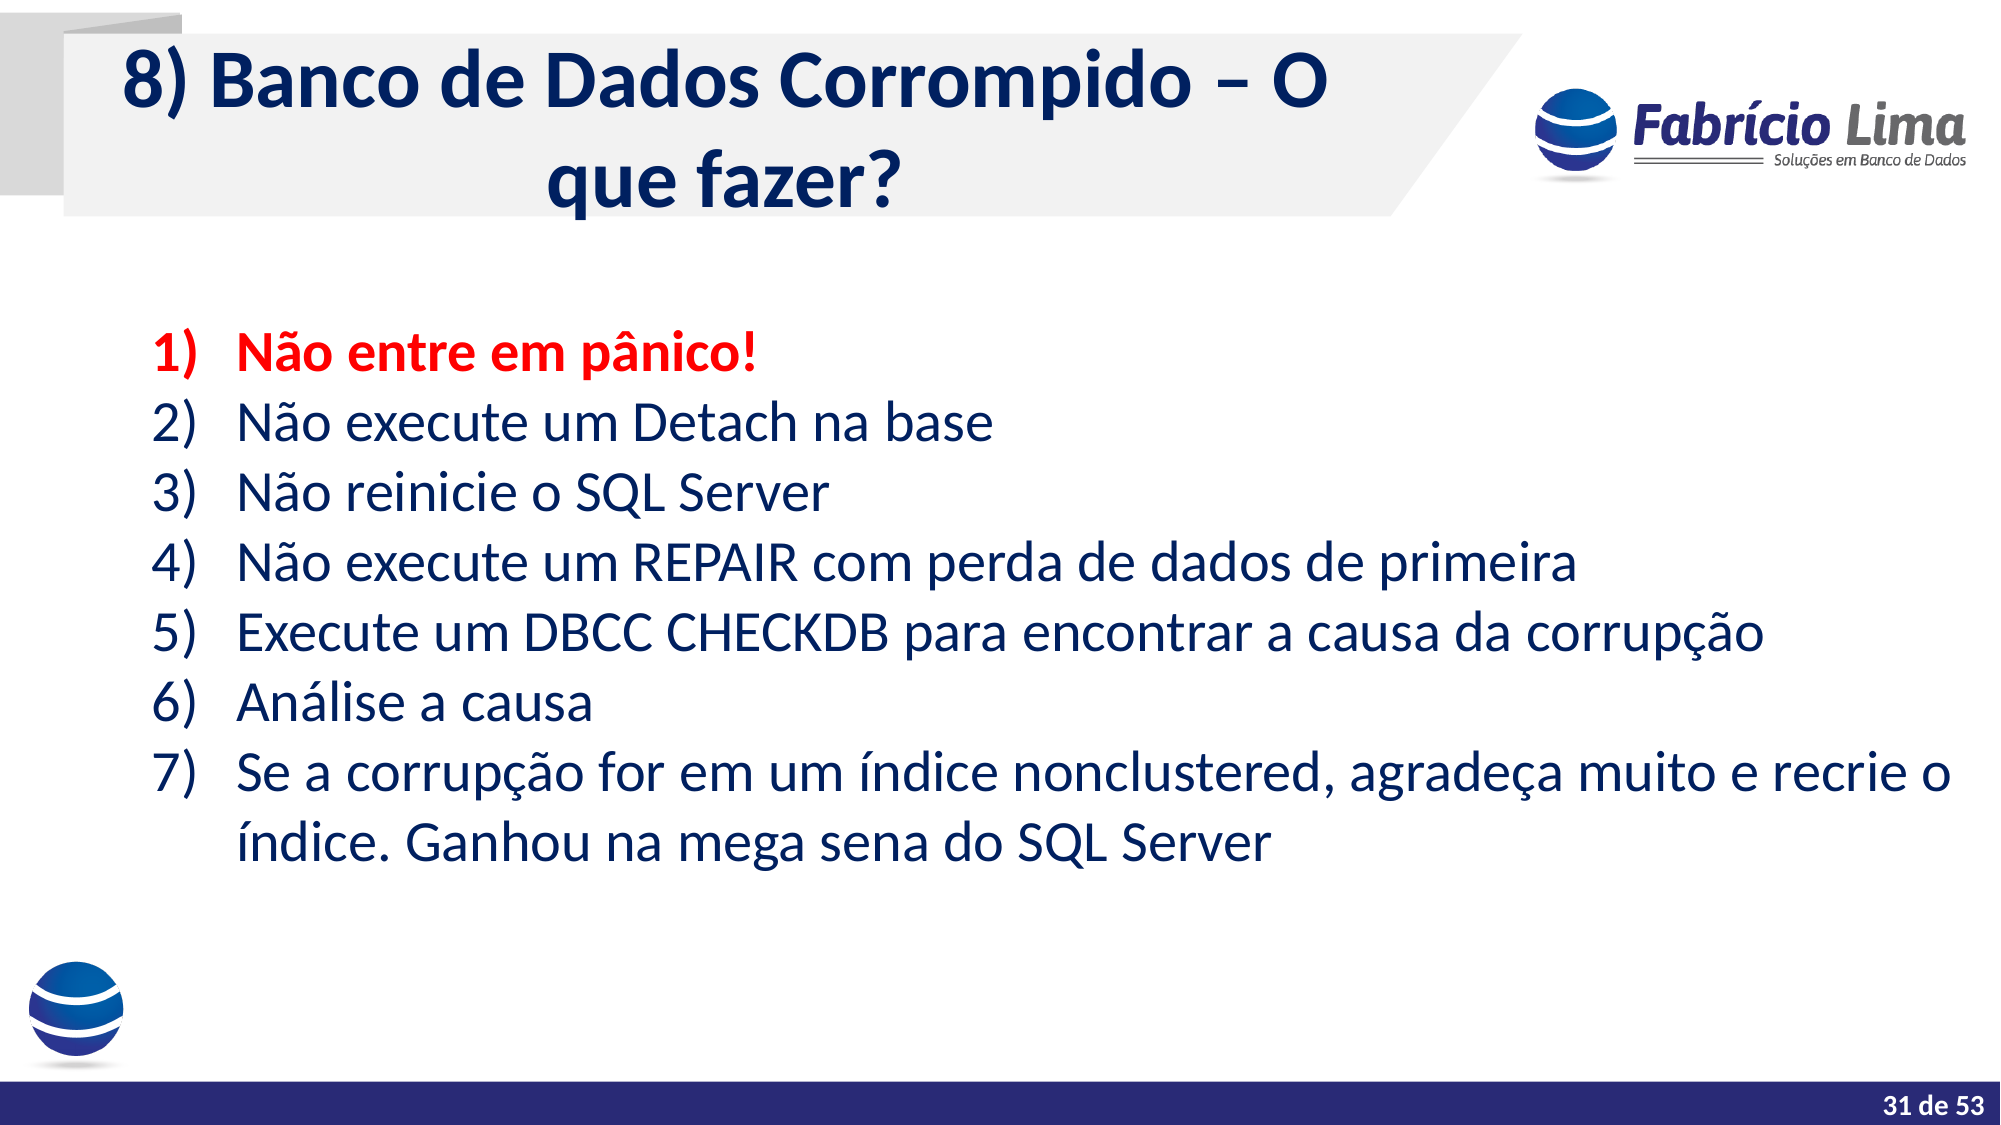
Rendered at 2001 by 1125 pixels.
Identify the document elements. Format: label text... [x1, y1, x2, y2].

slide_number 31 de 53 [1718, 1083, 2000, 1125]
picture [14, 951, 137, 1082]
text_box Não entre em pânico! Não execute um Detach na base Não reinicie o SQL Server Não execute um REPAIR com perda de dados de primeira Execute um DBCC CHECKDB para encontrar a causa da corrupção Análise a causa Se a corrupção for em um índice nonclustered, agradeça muito e recrie o índice. Ganhou na mega sena do SQL Server [136, 236, 1986, 881]
picture [1501, 42, 1997, 217]
text_box 8) Banco de Dados Corrompido – O que fazer? [62, 31, 1390, 218]
